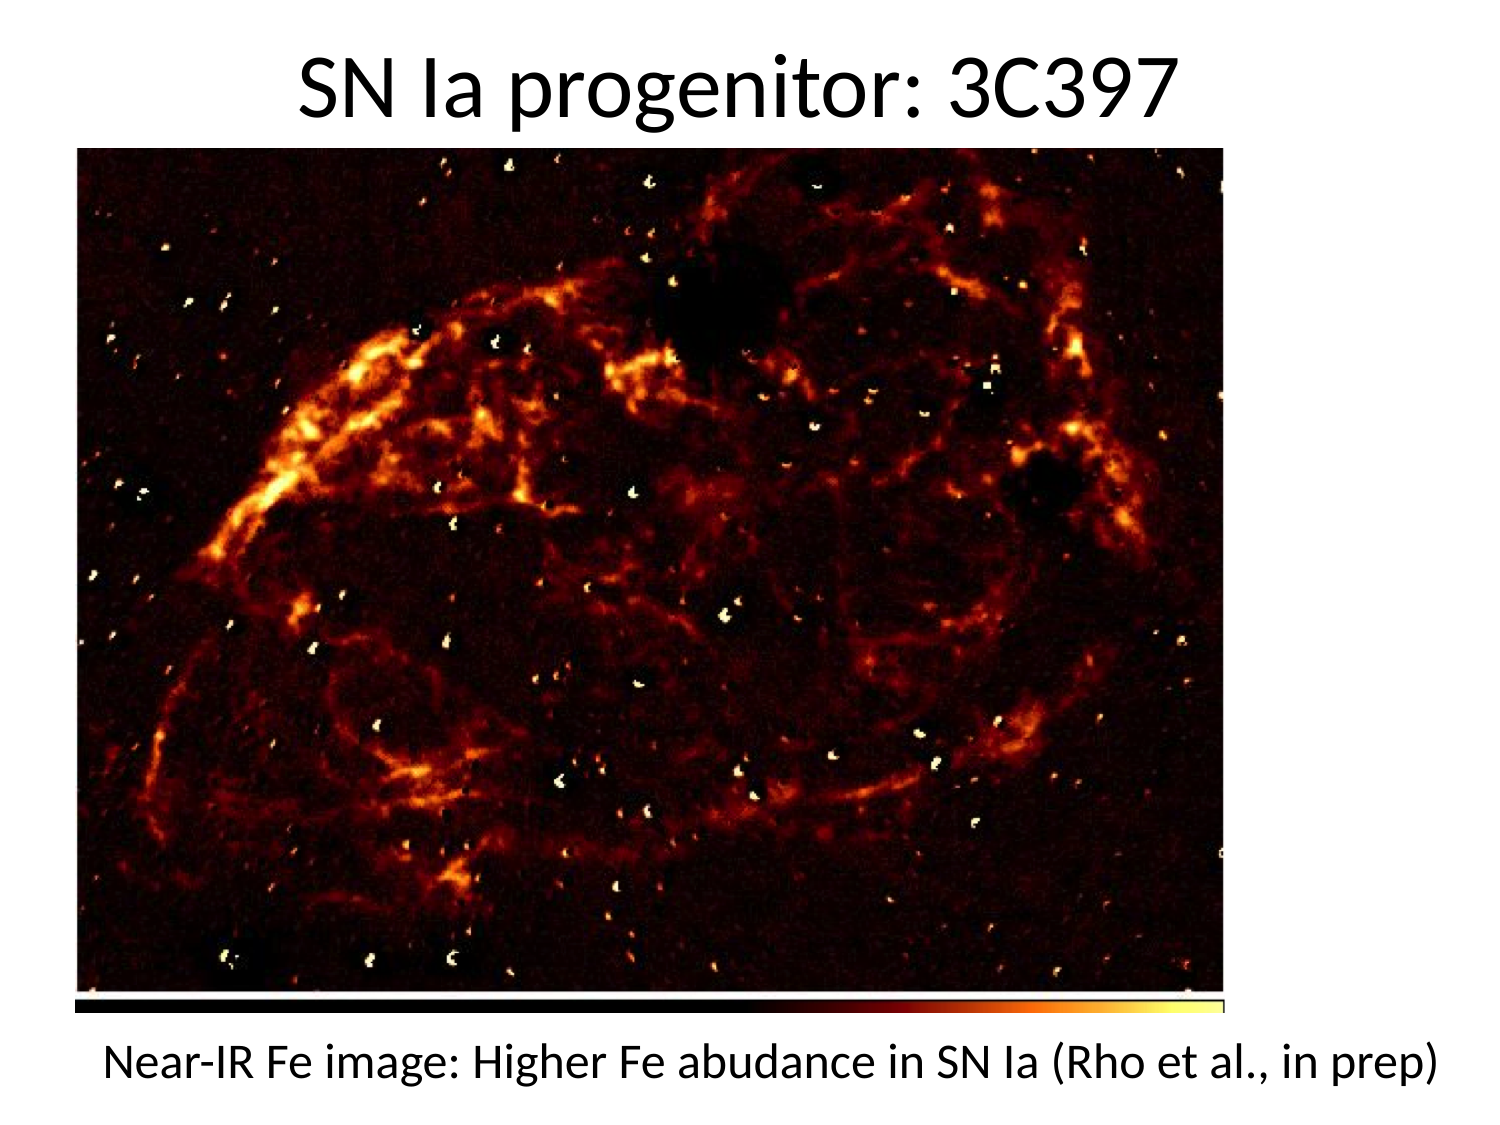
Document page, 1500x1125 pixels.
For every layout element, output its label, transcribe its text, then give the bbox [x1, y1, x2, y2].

title SN Ia progenitor: 3C397 [75, 0, 1425, 175]
text_box Near-IR Fe image: Higher Fe abudance in SN Ia (Rho et al., in prep) [87, 1020, 1467, 1096]
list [74, 148, 1226, 1013]
